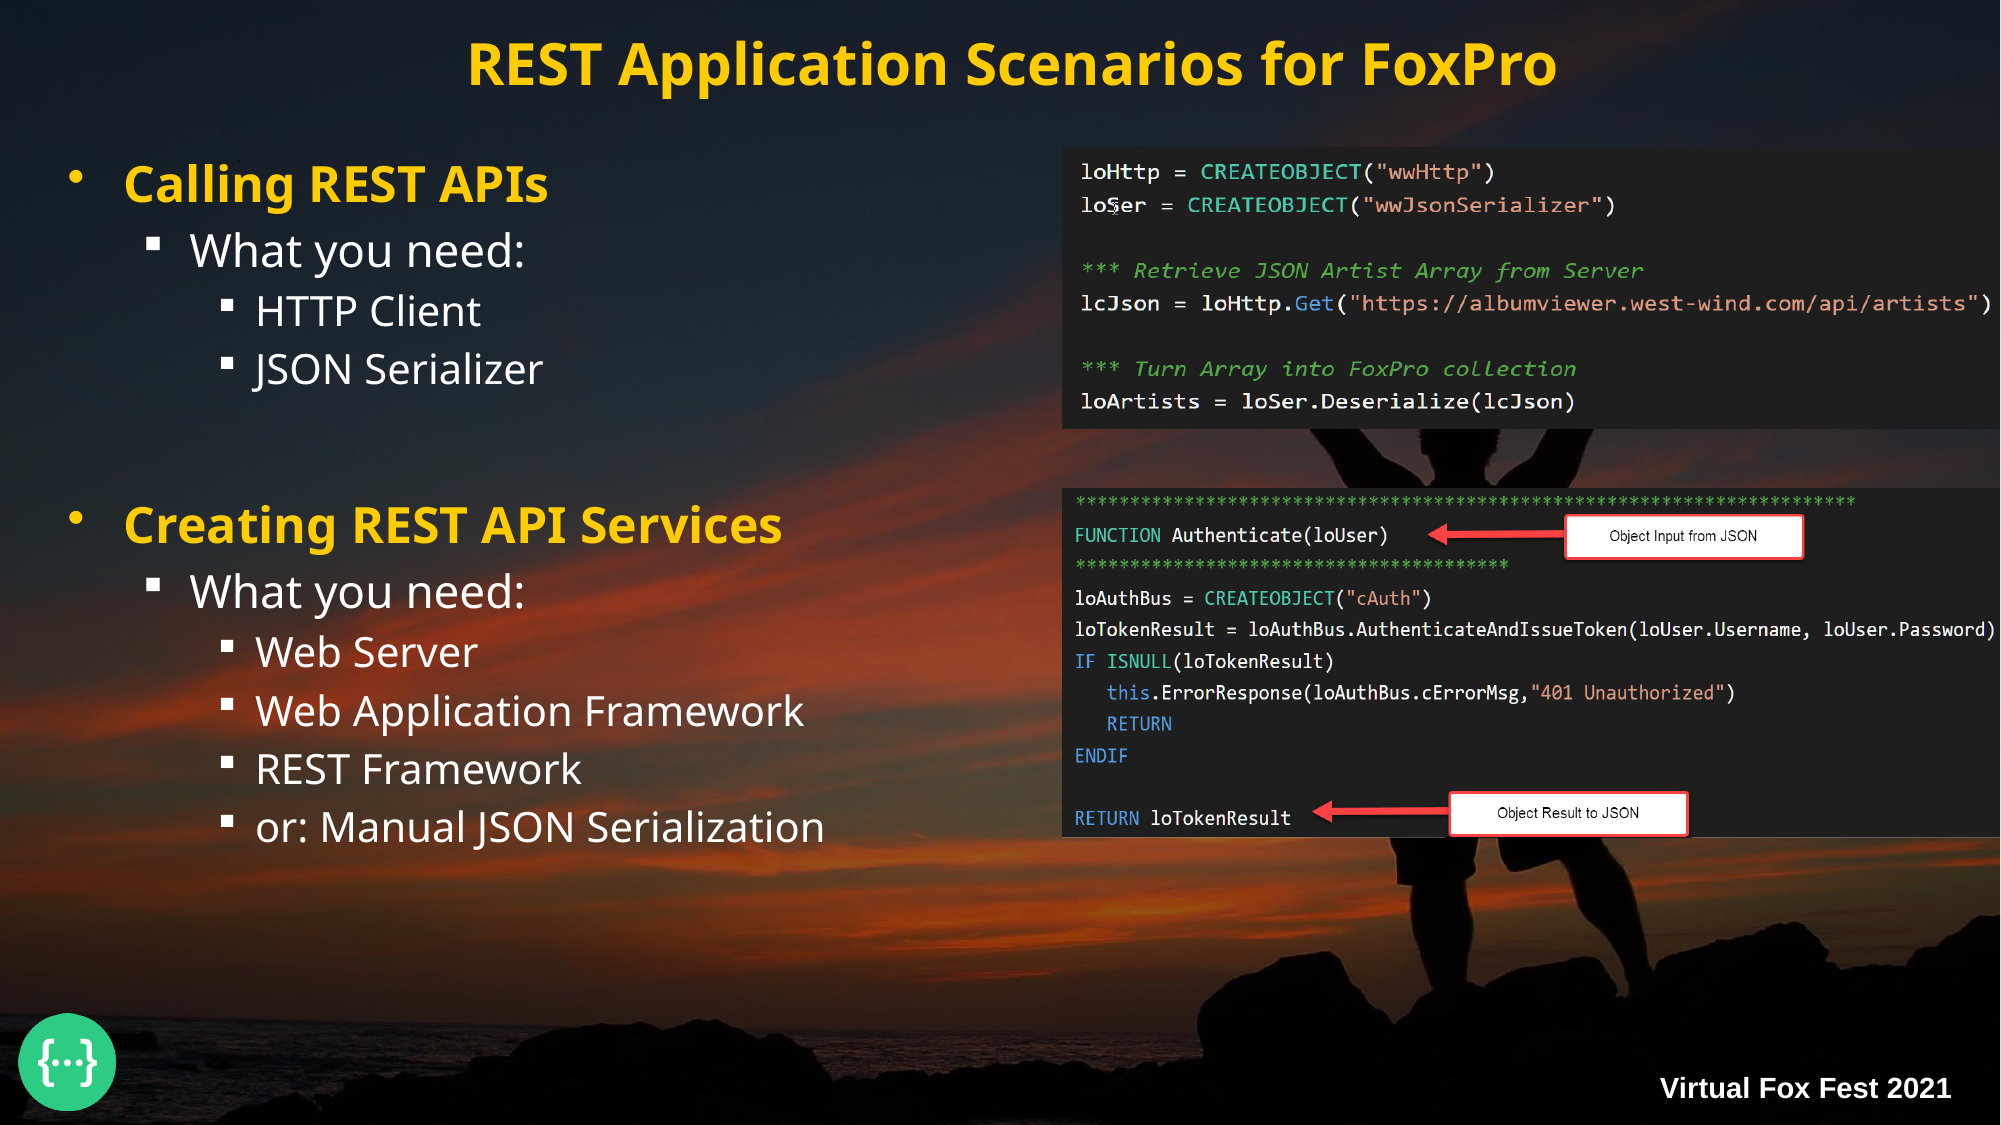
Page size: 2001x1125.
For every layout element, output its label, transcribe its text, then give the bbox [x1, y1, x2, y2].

picture [0, 0, 2001, 1125]
title REST Application Scenarios for FoxPro [75, 24, 1950, 100]
list Calling REST APIs What you need: HTTP Client JSON Serializer Creating REST API Services What you need: Web Server Web Application Framework REST Framework or: Manual JSON Serialization [37, 137, 1763, 1025]
